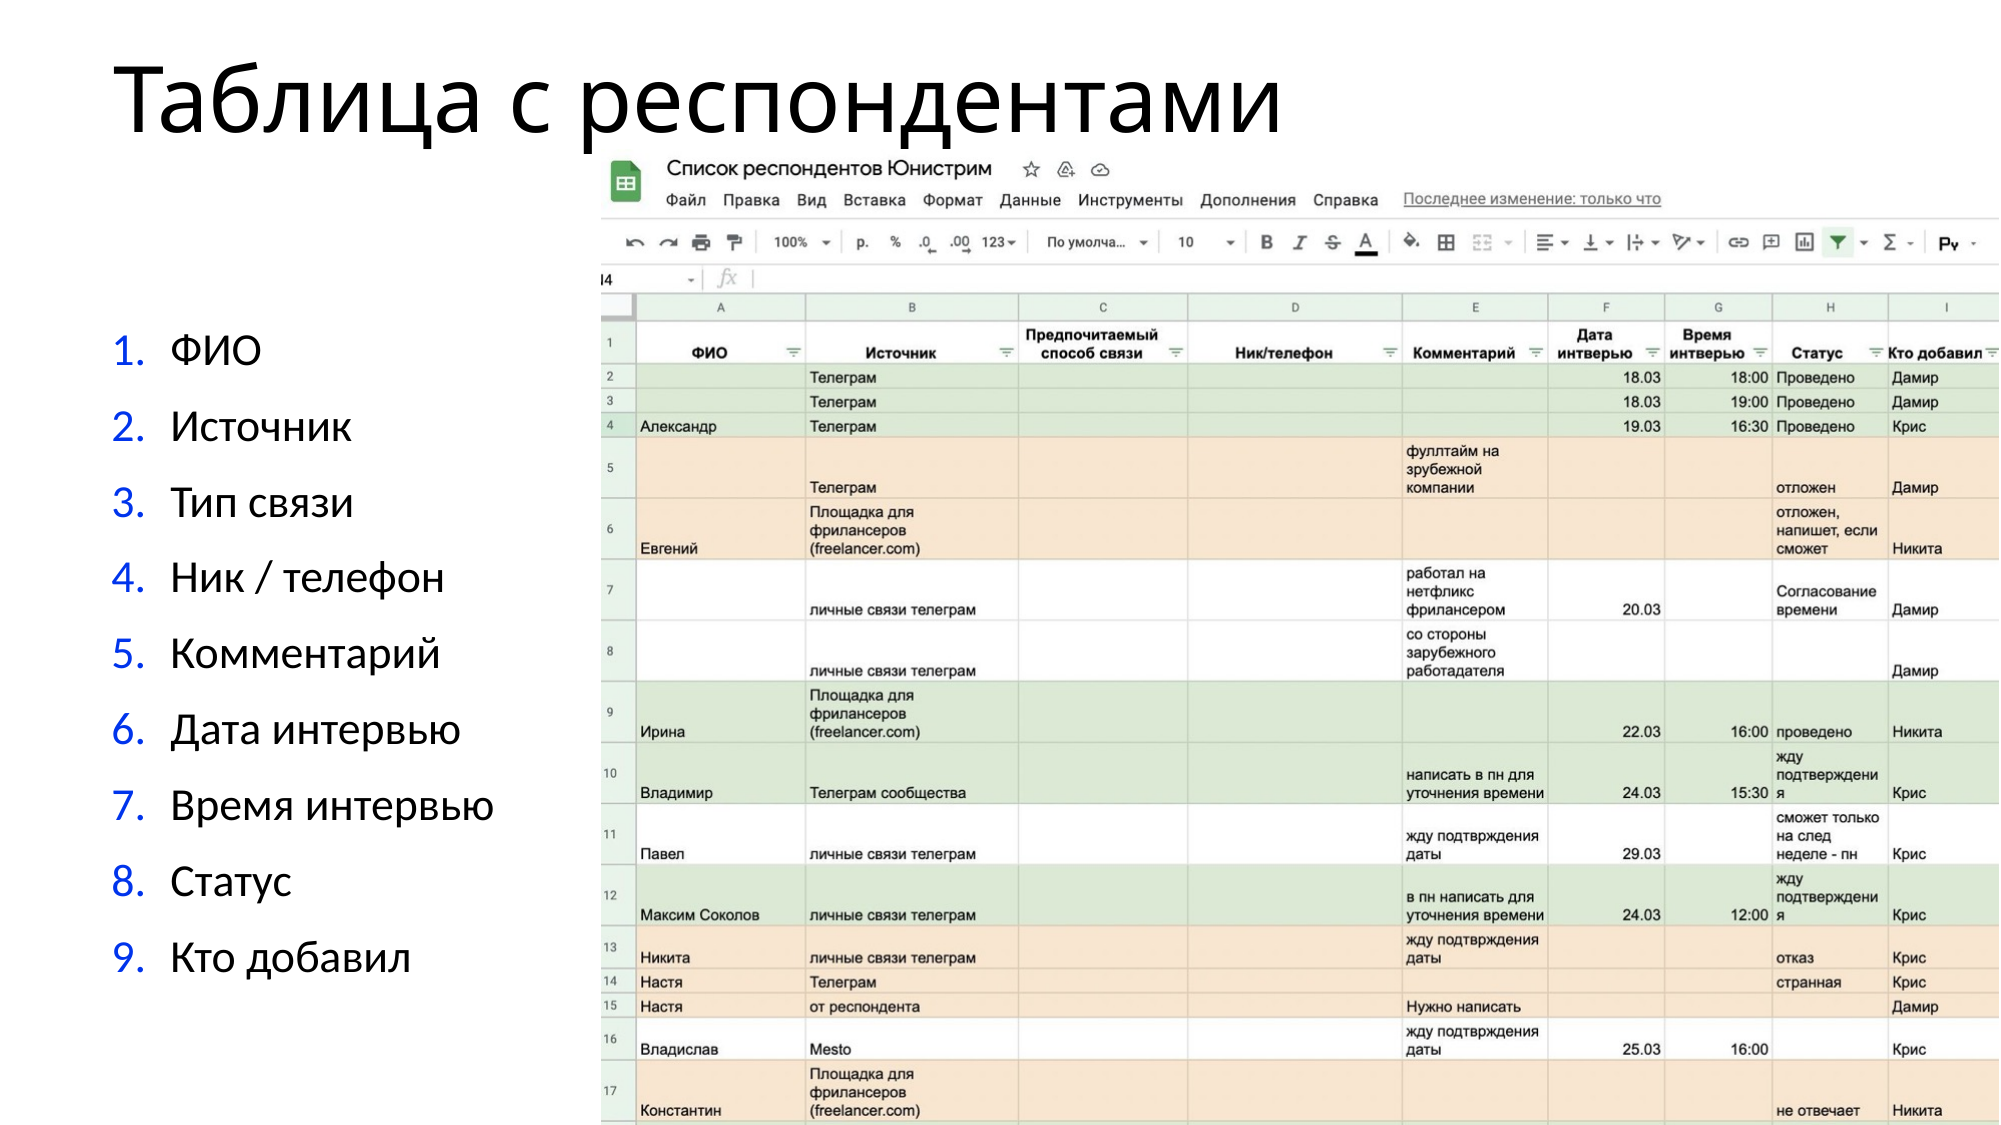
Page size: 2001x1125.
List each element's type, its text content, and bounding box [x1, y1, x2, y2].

title Таблица с респондентами [111, 0, 1373, 190]
picture [601, 149, 1999, 1125]
text_box ФИО Источник Тип связи Ник / телефон Комментарий Дата интервью Время интервью Статус Кто добавил [111, 296, 522, 982]
